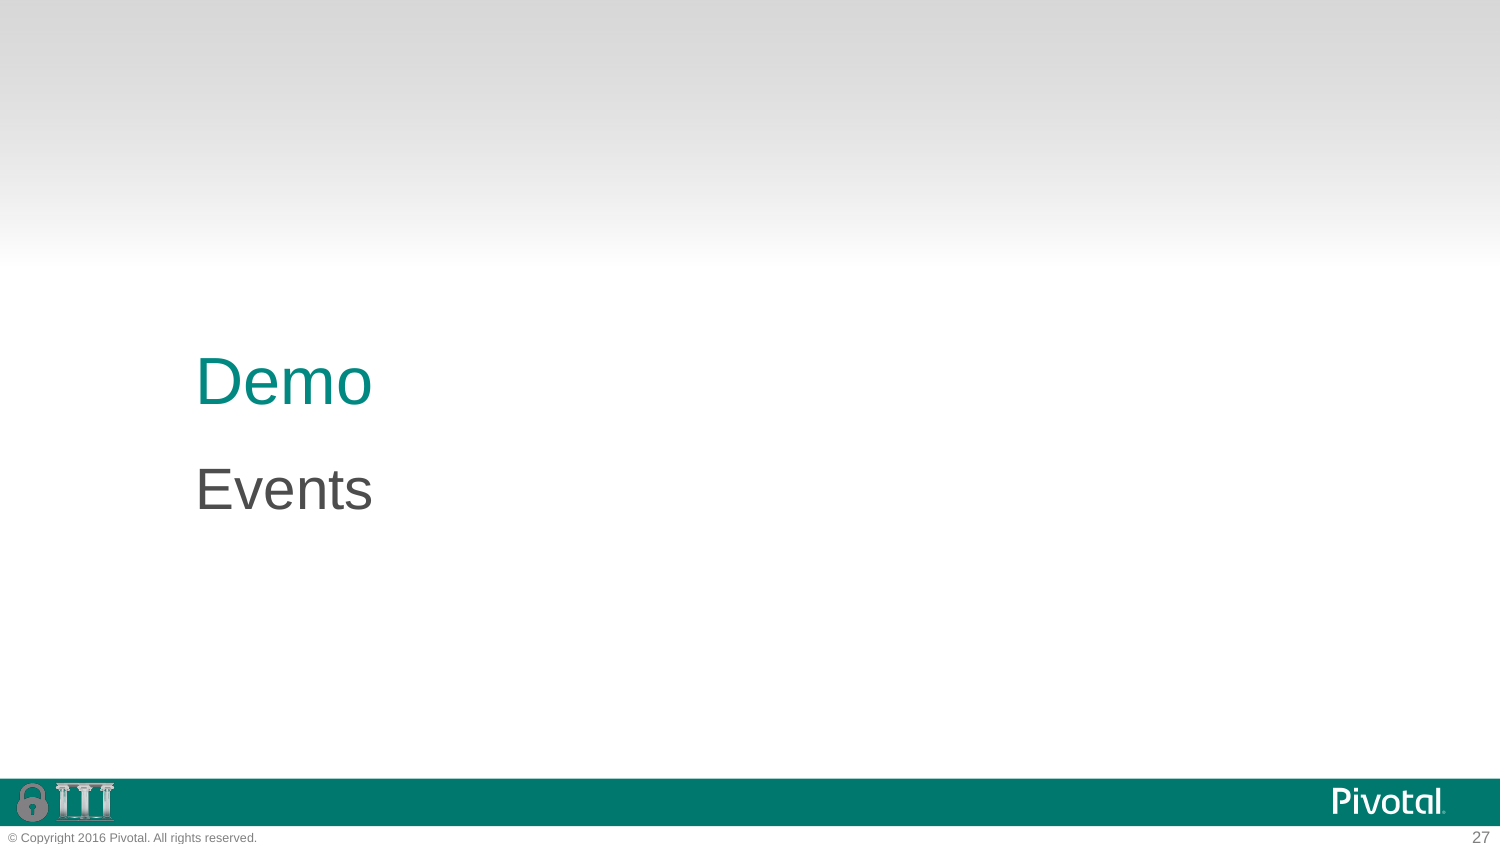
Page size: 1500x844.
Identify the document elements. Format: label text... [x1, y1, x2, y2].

title Demo [195, 345, 1188, 419]
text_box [10, 782, 116, 823]
subtitle Events [195, 451, 1188, 686]
picture [1327, 779, 1450, 820]
